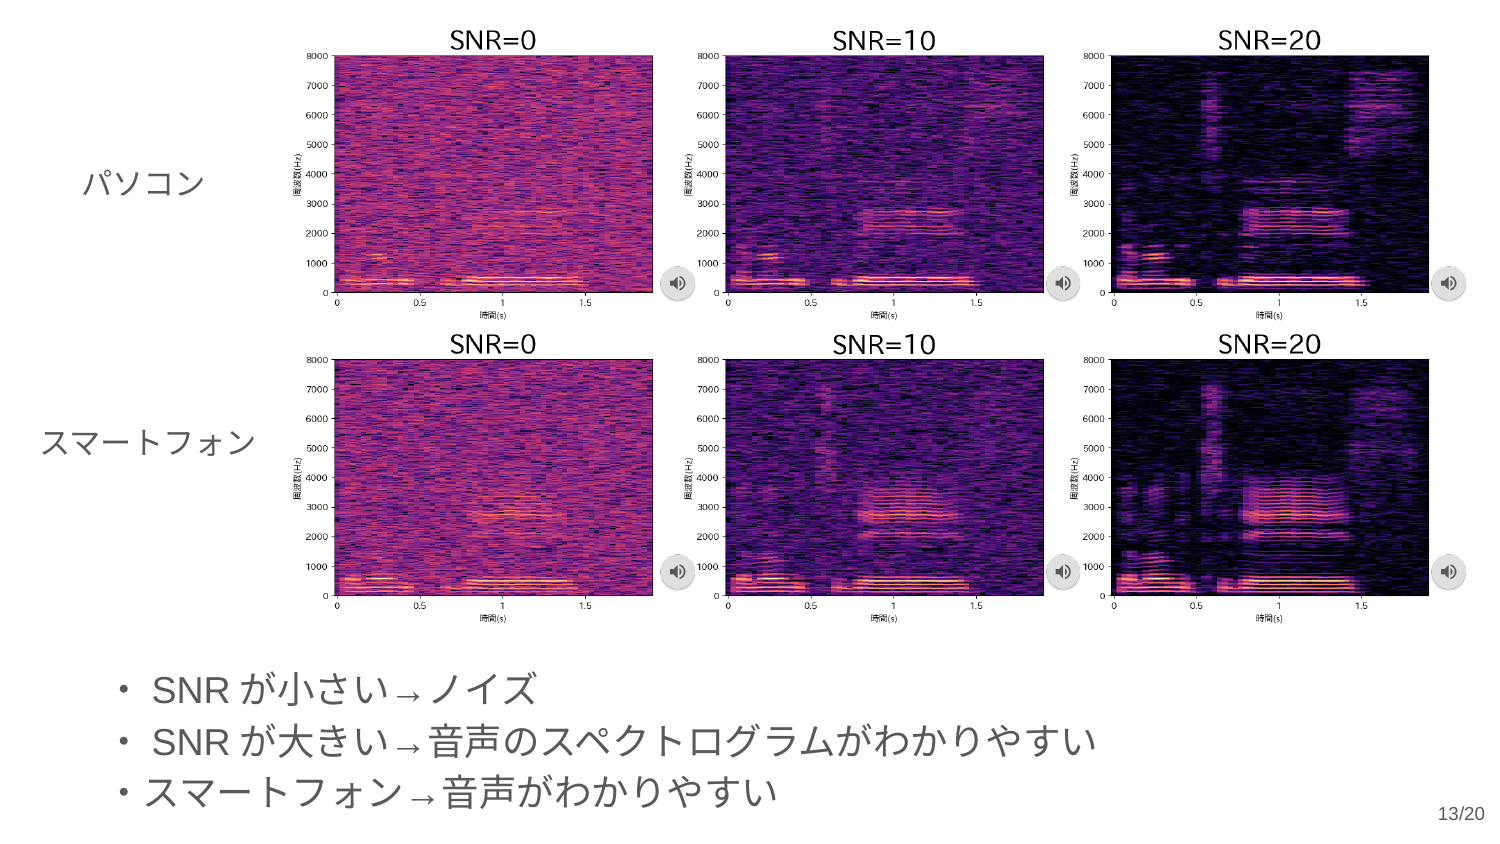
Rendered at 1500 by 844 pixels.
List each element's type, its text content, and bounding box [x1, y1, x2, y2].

text_box 13/20 [1345, 790, 1500, 836]
text_box ・SNRが小さい→ノイズ ・SNRが大きい→音声のスペクトログラムがわかりやすい ・スマートフォン→音声がわかりやすい [90, 644, 1389, 778]
text_box パソコン [65, 149, 281, 204]
text_box スマートフォン [24, 408, 281, 497]
picture [286, 23, 1469, 629]
